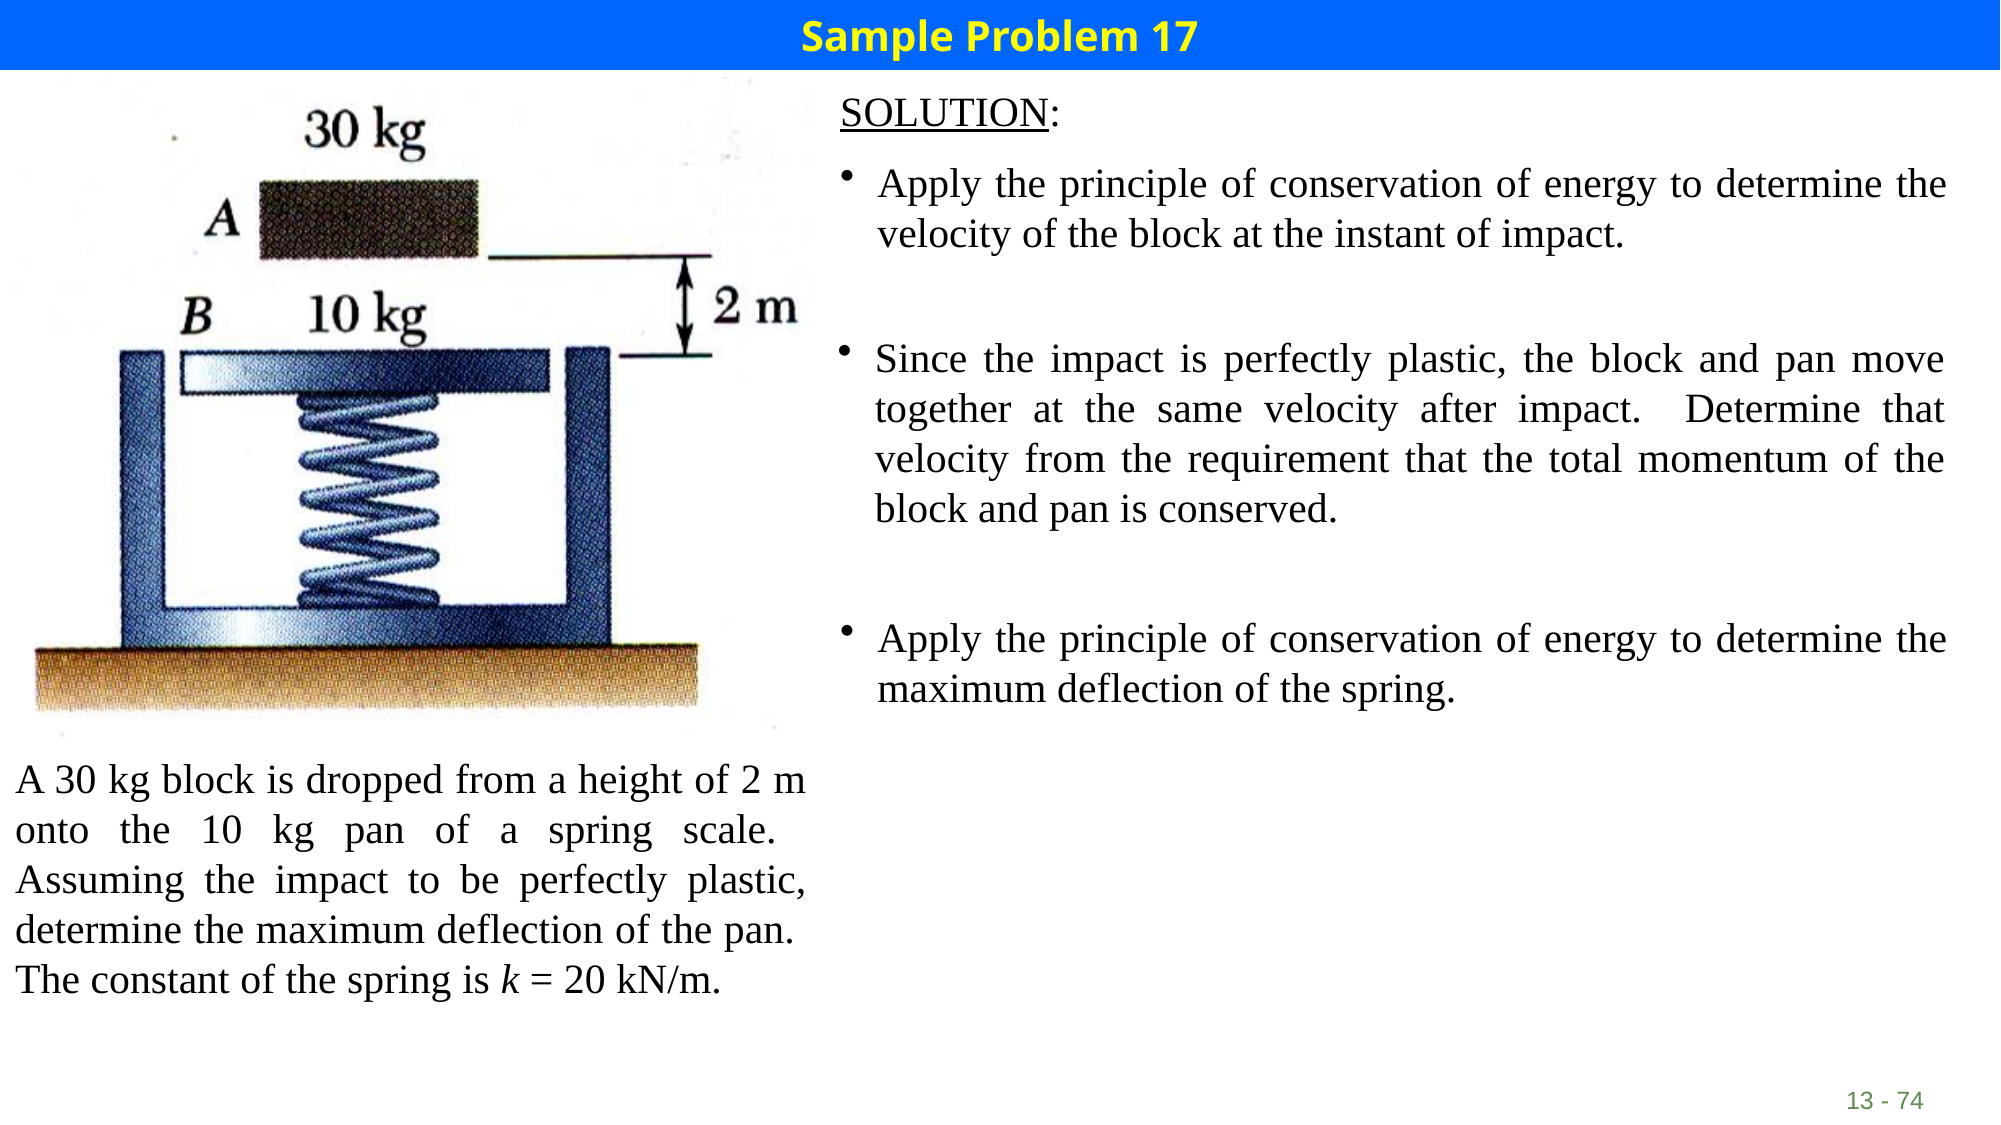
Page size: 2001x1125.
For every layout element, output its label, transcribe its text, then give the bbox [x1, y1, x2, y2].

text_box SOLUTION: Apply the principle of conservation of energy to determine the velocity of the block at the instant of impact. [824, 77, 1964, 264]
text_box Sample Problem 17 [0, 0, 2000, 70]
text_box Since the impact is perfectly plastic, the block and pan move together at the same velocity after impact. Determine that velocity from the requirement that the total momentum of the block and pan is conserved. [823, 323, 1961, 539]
slide_number 13 - 74 [1739, 1080, 1940, 1119]
text_box A 30 kg block is dropped from a height of 2 m onto the 10 kg pan of a spring scale. Assuming the impact to be perfectly plastic, determine the maximum deflection of the pan. The constant of the spring is k = 20 kN/m. [0, 744, 823, 1010]
picture [8, 77, 823, 738]
text_box Apply the principle of conservation of energy to determine the maximum deflection of the spring. [824, 602, 1964, 718]
